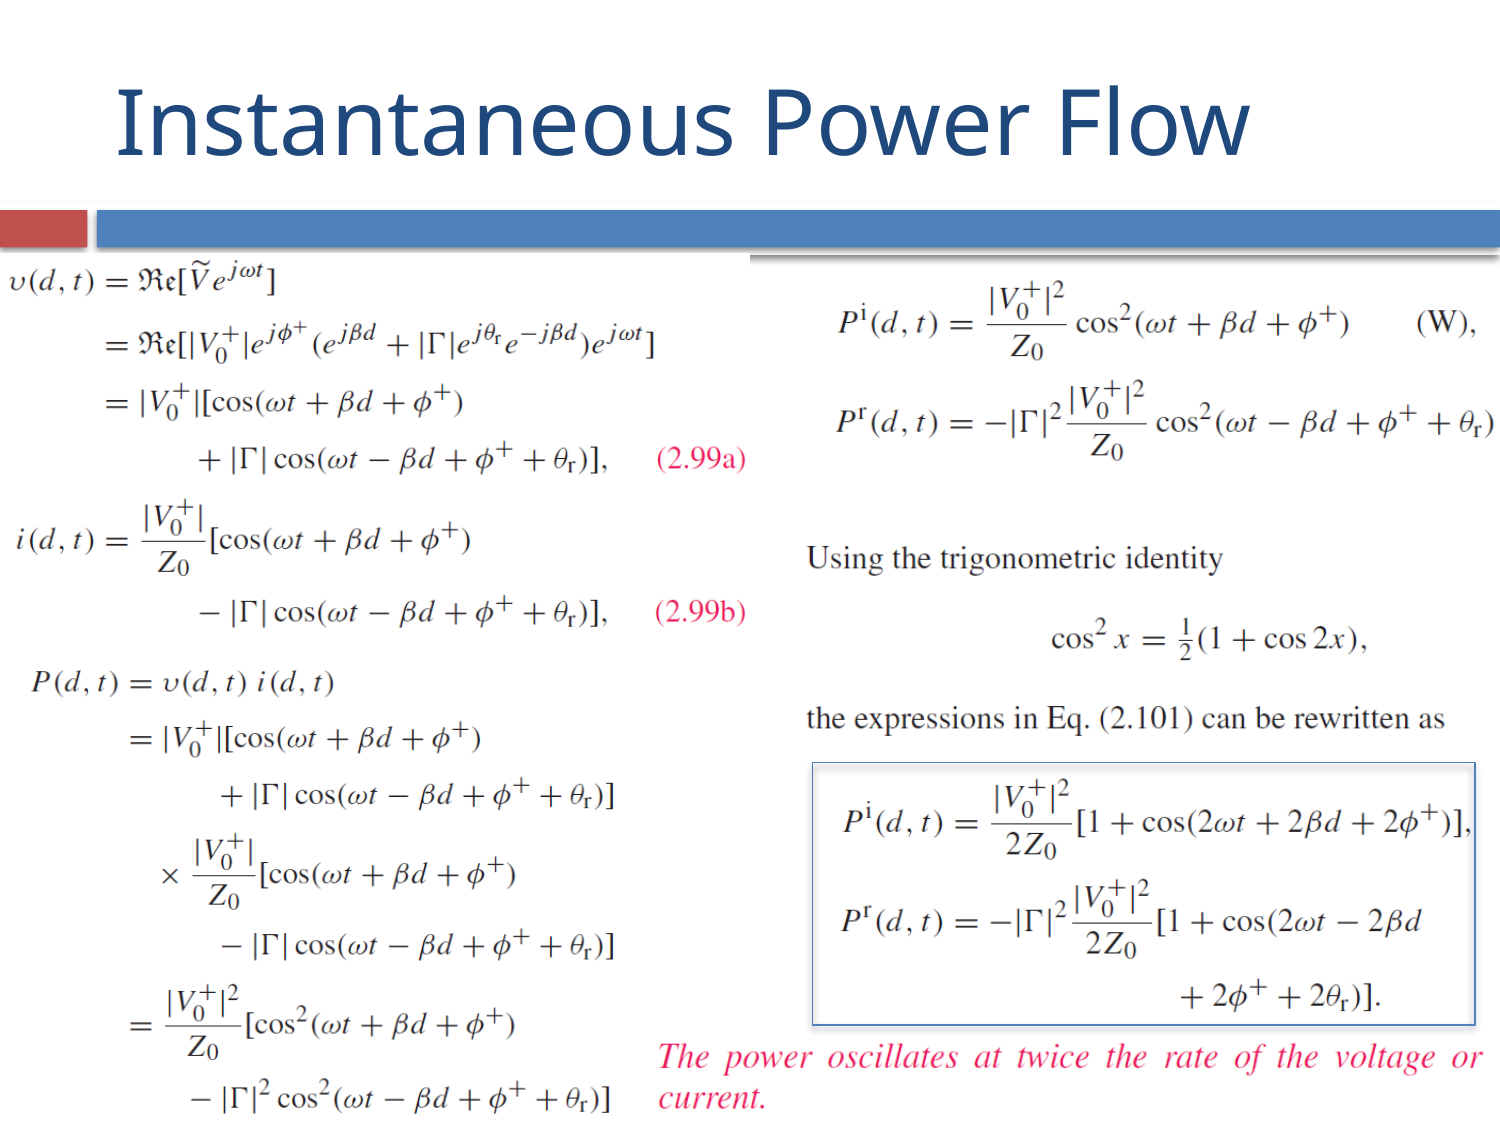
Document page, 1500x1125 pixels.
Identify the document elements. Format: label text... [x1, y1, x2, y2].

picture [649, 1034, 1488, 1113]
picture [797, 274, 1500, 1026]
picture [23, 662, 617, 1125]
title Instantaneous Power Flow [100, 37, 1438, 200]
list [0, 252, 751, 634]
